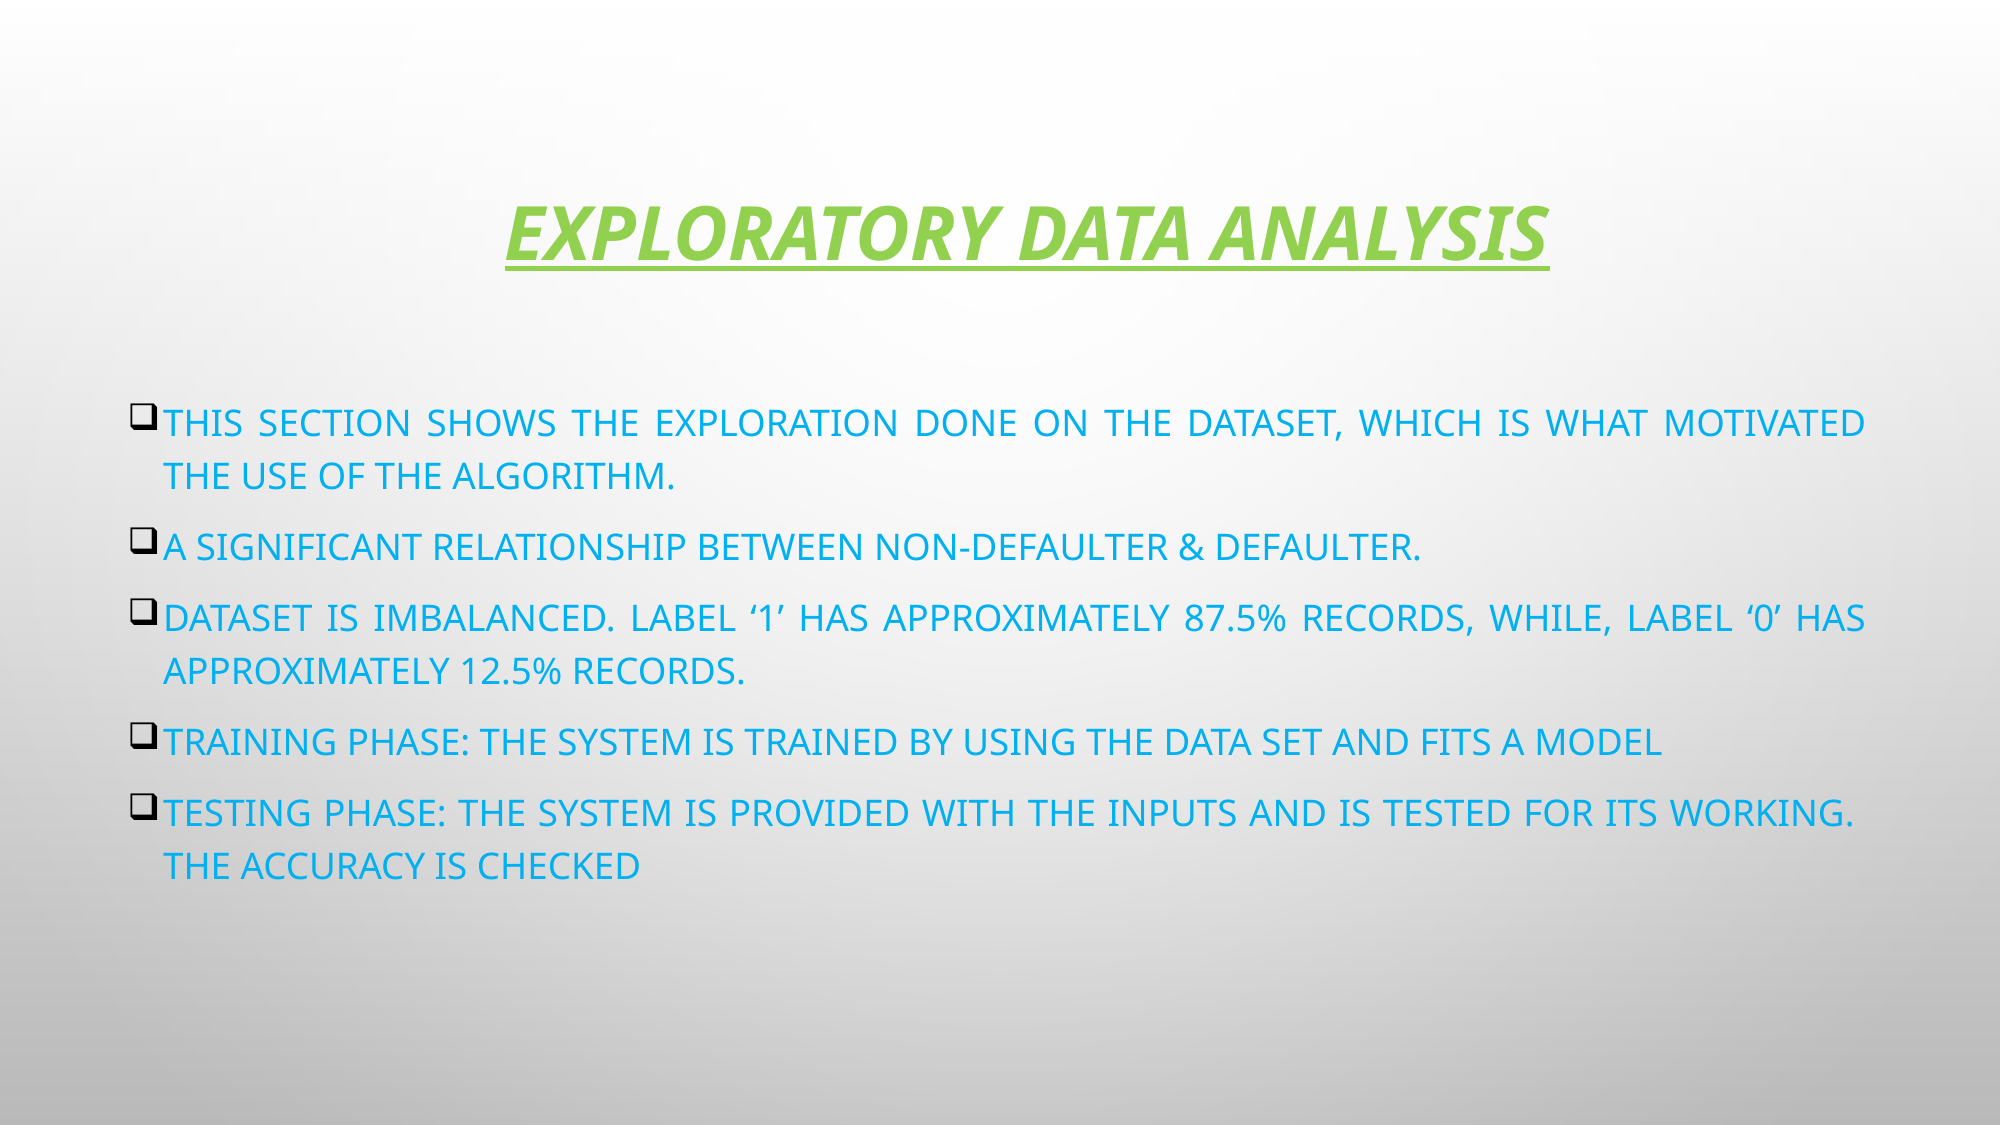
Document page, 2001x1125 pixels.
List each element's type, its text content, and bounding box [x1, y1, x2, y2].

title Exploratory data analysis [401, 177, 1653, 295]
list This section shows the exploration done on the dataset, which is what motivated the use of the algorithm. A significant relationship between Non-defaulter & defaulter. Dataset is imbalanced. Label ‘1’ has approximately 87.5% records, while, label ‘0’ has approximately 12.5% records. Training phase: The system is trained by using the data set and fits a model Testing phase: The system is provided with the inputs and is tested for its working. The accuracy is checked [112, 383, 1883, 898]
picture [0, 0, 2000, 1125]
